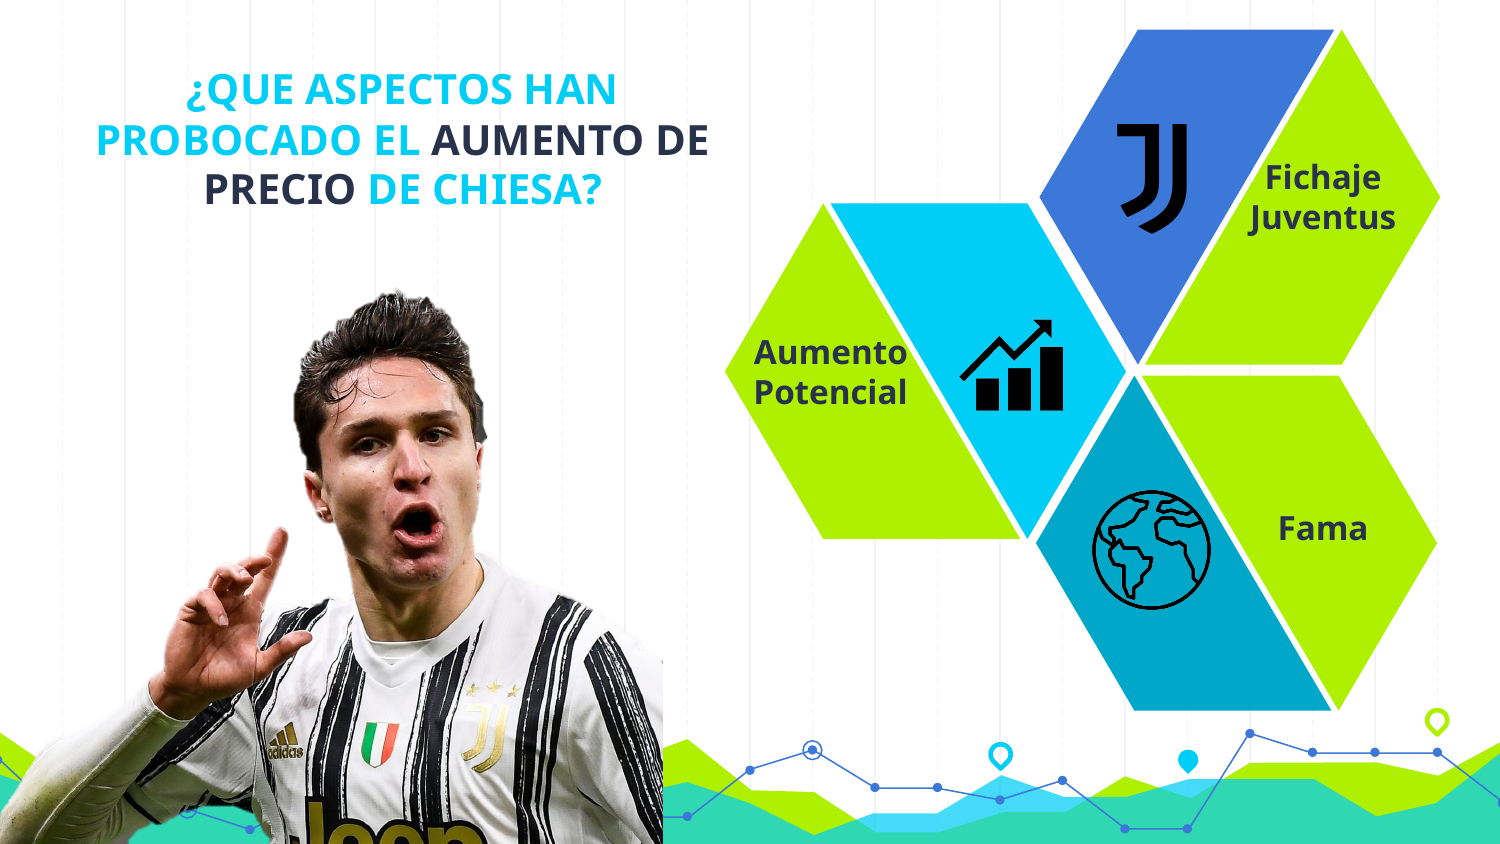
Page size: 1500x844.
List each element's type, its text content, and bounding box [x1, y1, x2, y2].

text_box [724, 29, 1441, 711]
title ¿QUE ASPECTOS HAN PROBOCADO EL AUMENTO DE PRECIO DE CHIESA? [59, 110, 719, 229]
picture [0, 278, 663, 844]
